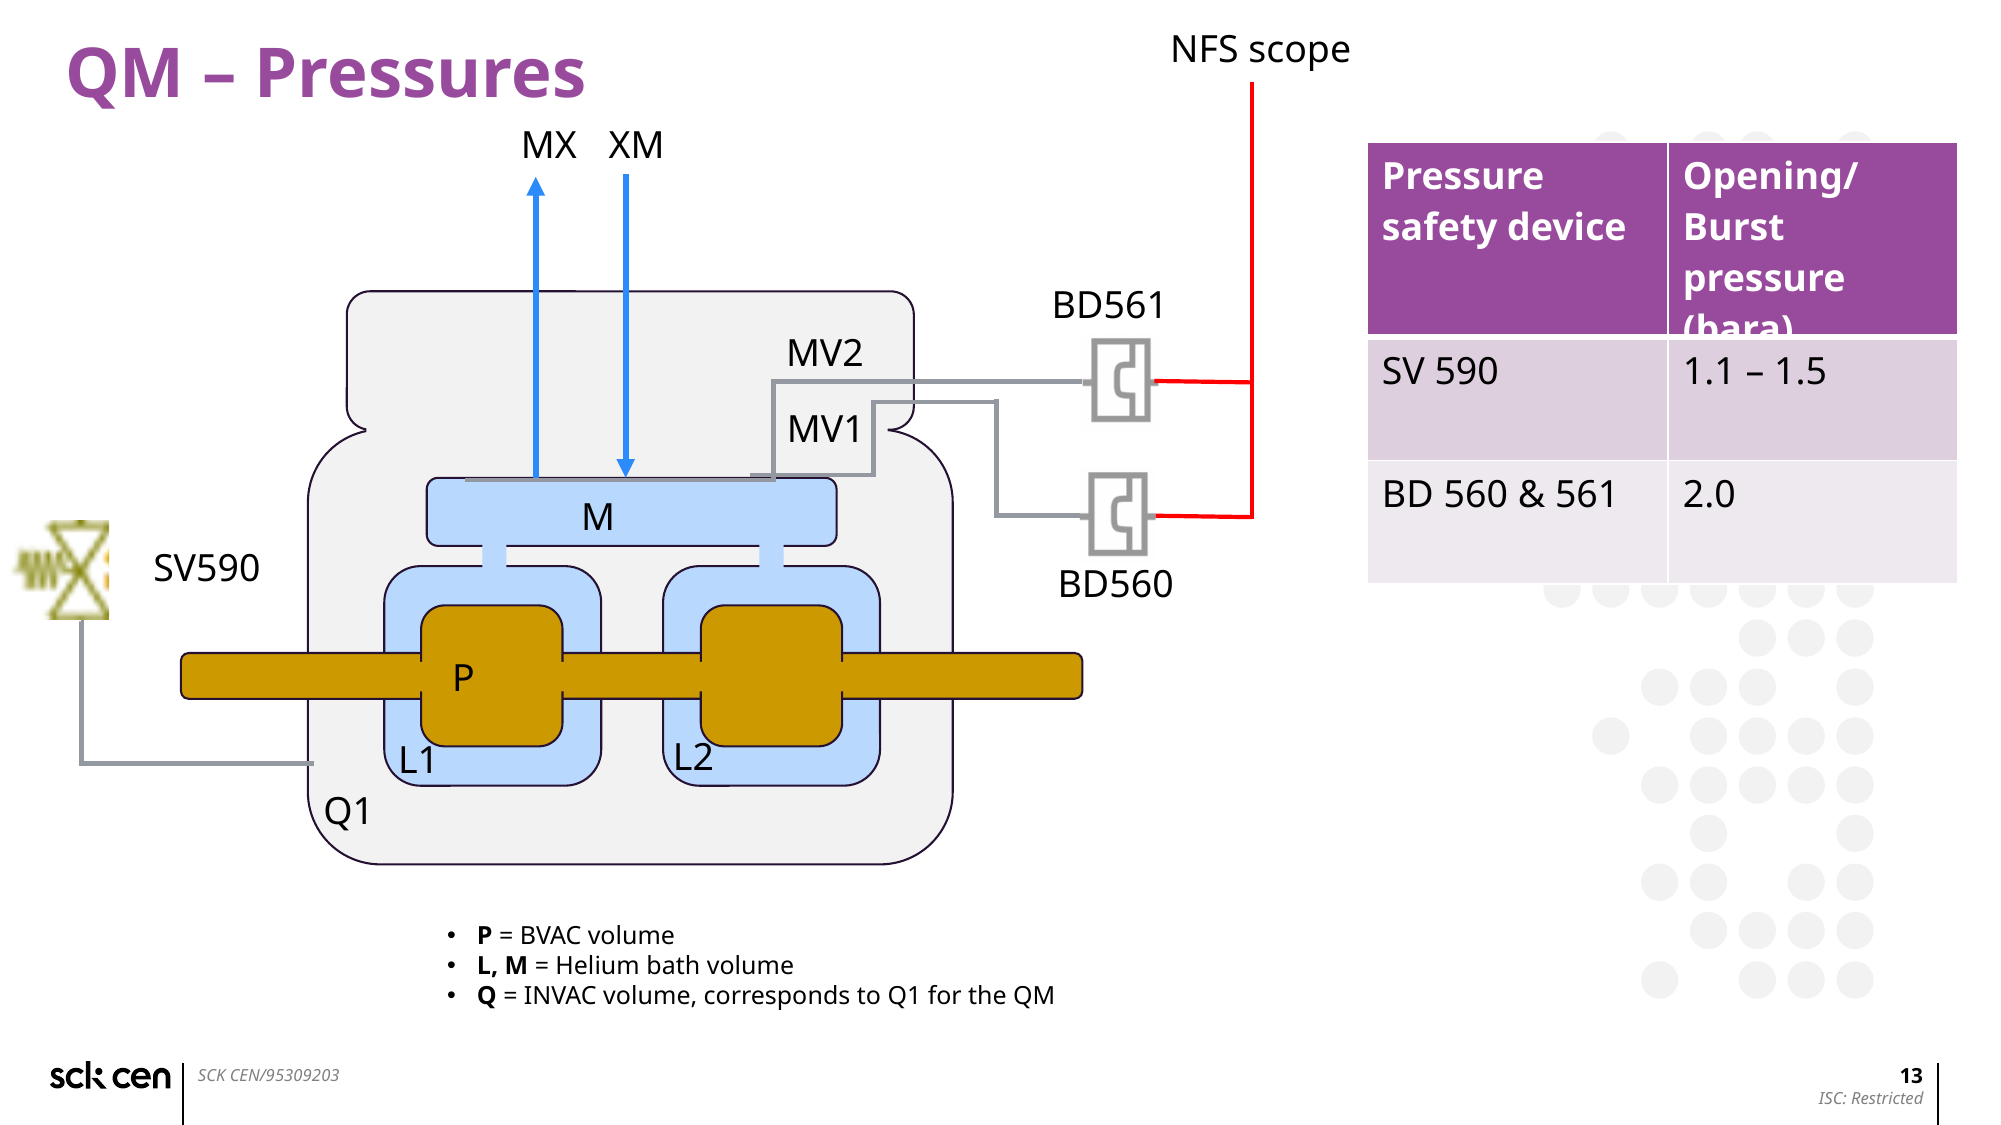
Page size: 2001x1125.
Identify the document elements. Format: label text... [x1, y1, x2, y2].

text_box NFS scope [1155, 17, 1367, 78]
table_cell 2.0 [1669, 461, 1957, 583]
slide_number 13 [1473, 1062, 1924, 1101]
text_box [307, 291, 953, 605]
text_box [307, 747, 953, 865]
text_box P = BVAC volume L, M = Helium bath volume Q = INVAC volume, corresponds to Q1 for the QM [432, 912, 1261, 1018]
text_box MX [506, 113, 592, 174]
title QM – Pressures [65, 38, 1532, 125]
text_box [269, 605, 1083, 747]
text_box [126, 575, 269, 809]
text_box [750, 399, 1156, 564]
text_box SV590 [138, 536, 276, 597]
text_box BD560 [1042, 553, 1189, 613]
table_cell BD 560 & 561 [1368, 461, 1667, 583]
text_box BD561 [1036, 273, 1183, 334]
table_cell 1.1 – 1.5 [1669, 340, 1957, 460]
table_header Opening/Burst pressure (bara) [1669, 143, 1957, 334]
text_box XM [593, 113, 680, 174]
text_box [465, 381, 1083, 480]
table_cell SV 590 [1368, 340, 1667, 460]
picture [1072, 333, 1169, 429]
table_header Pressure safety device [1368, 143, 1667, 334]
picture [4, 520, 110, 620]
